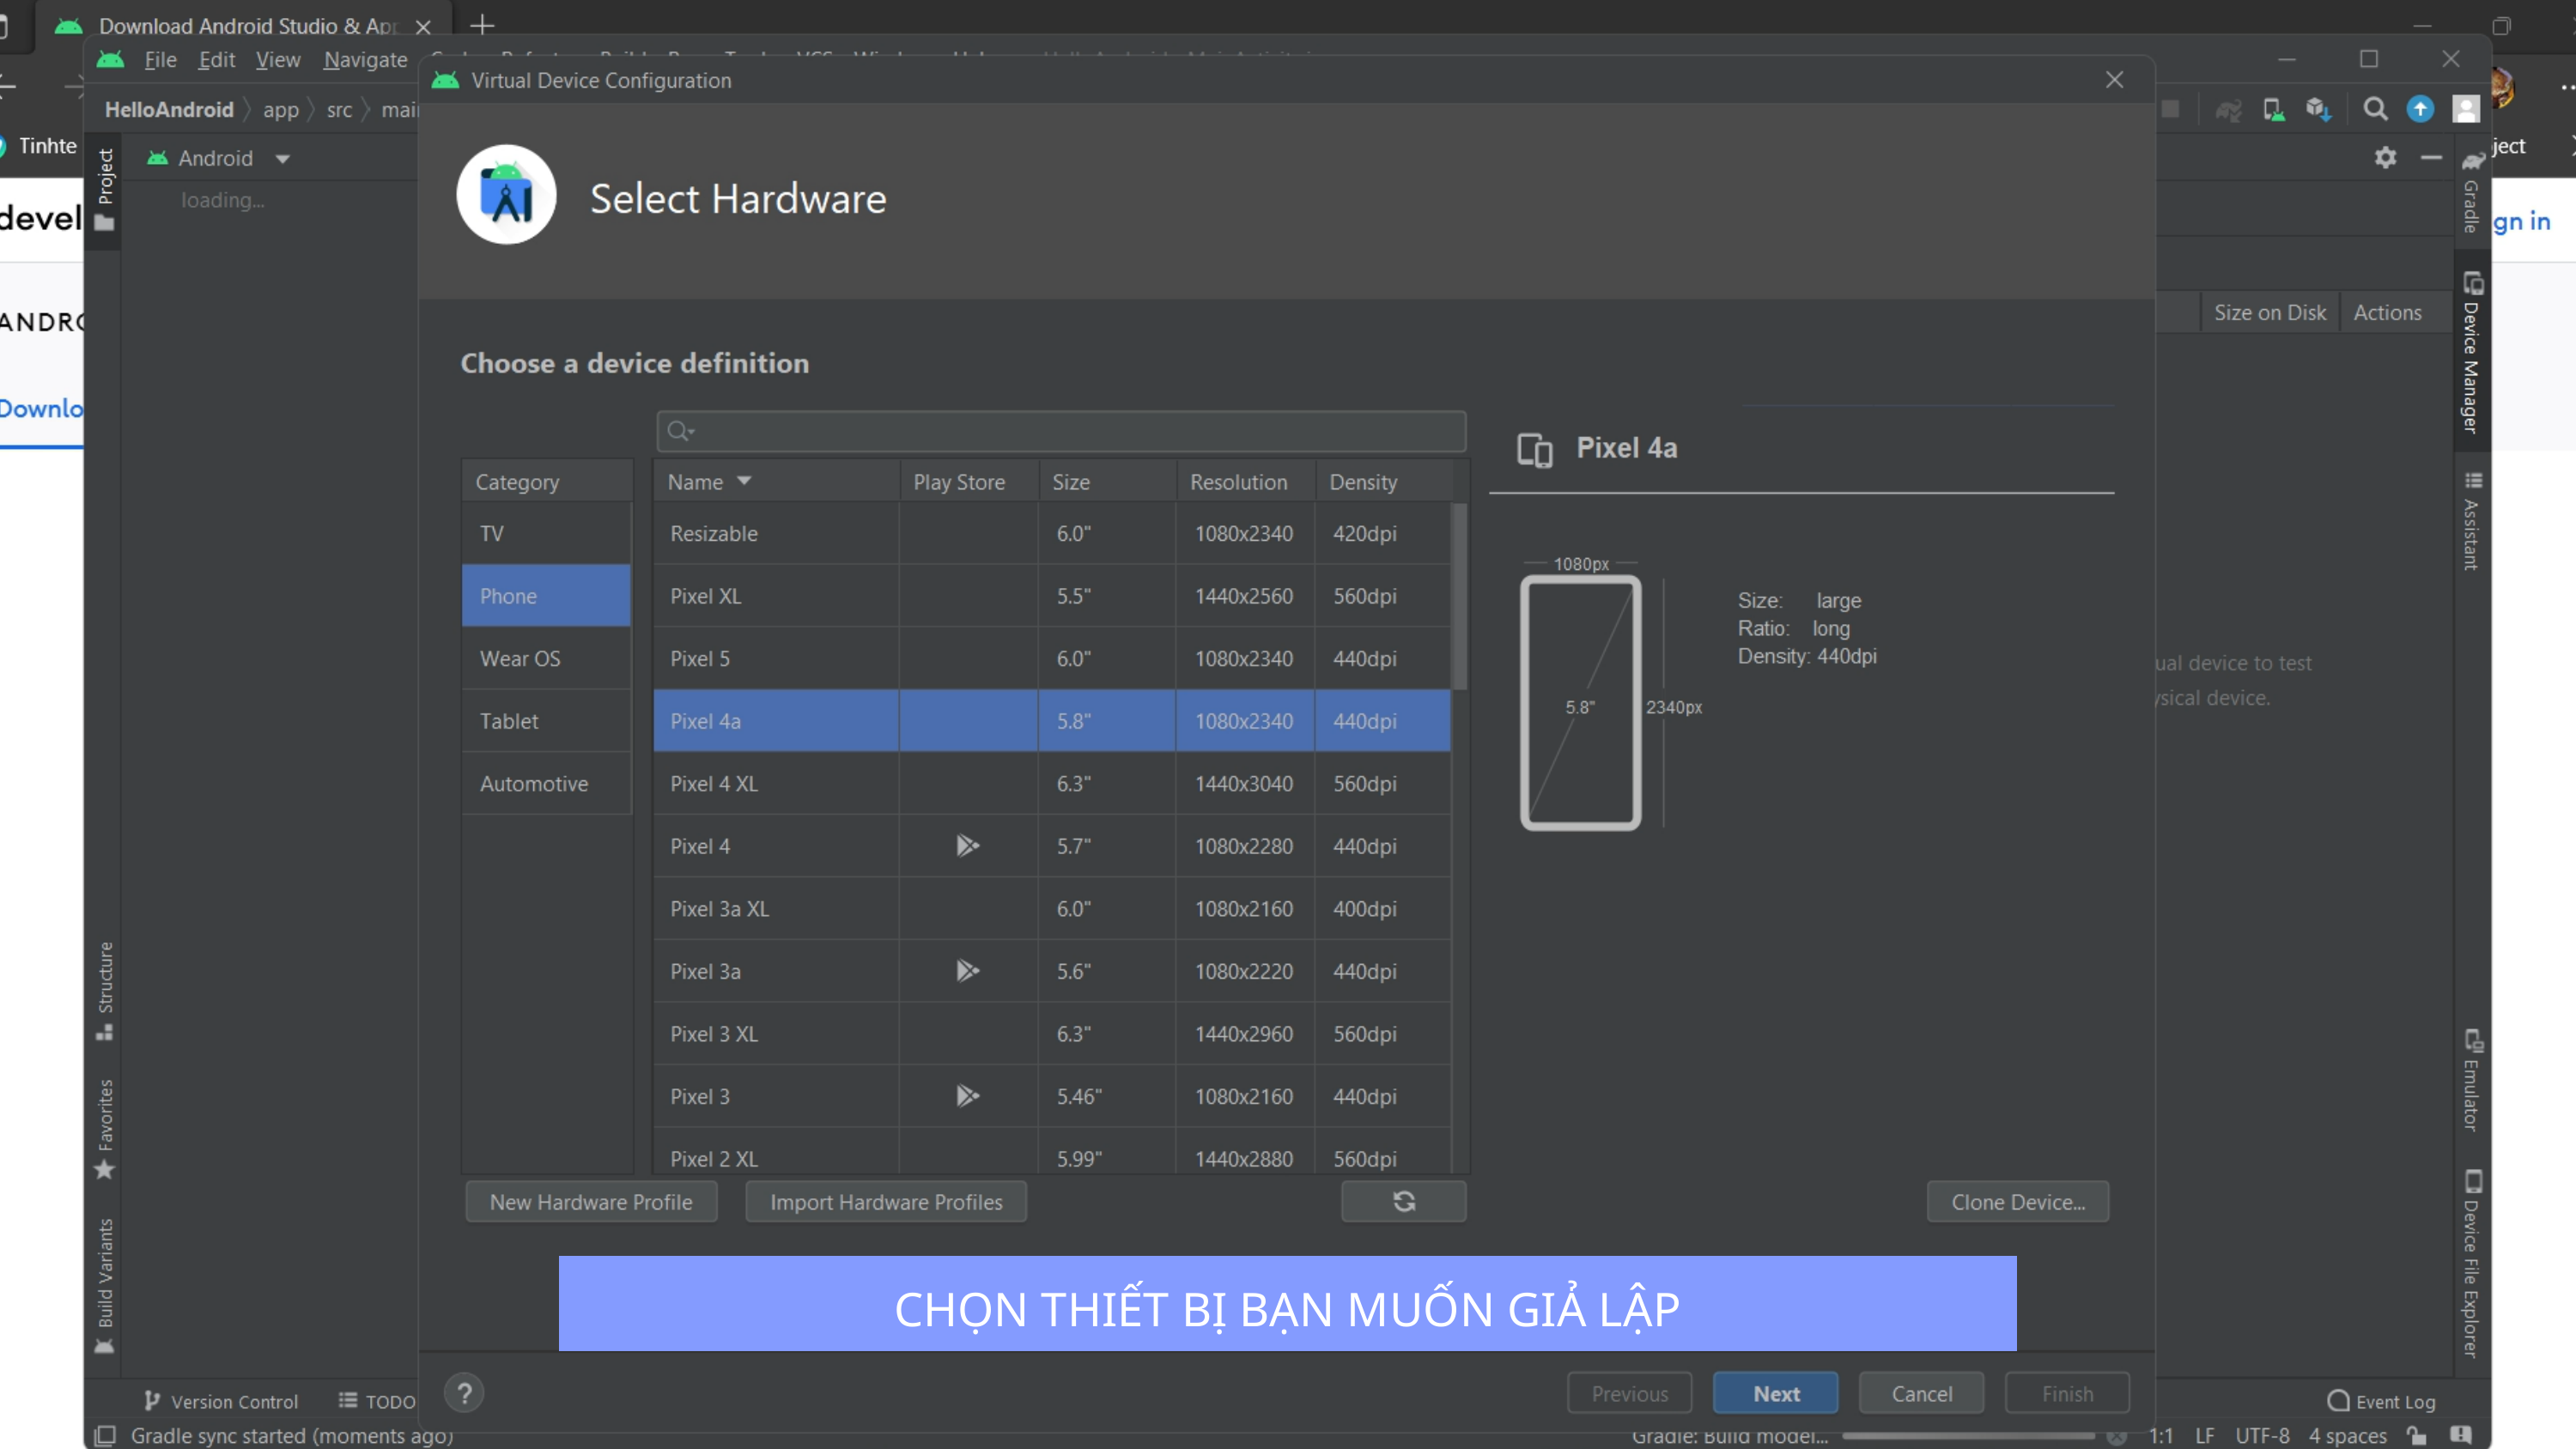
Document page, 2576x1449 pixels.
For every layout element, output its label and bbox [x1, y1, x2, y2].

picture [0, 0, 2576, 1449]
text_box [558, 1255, 2018, 1352]
